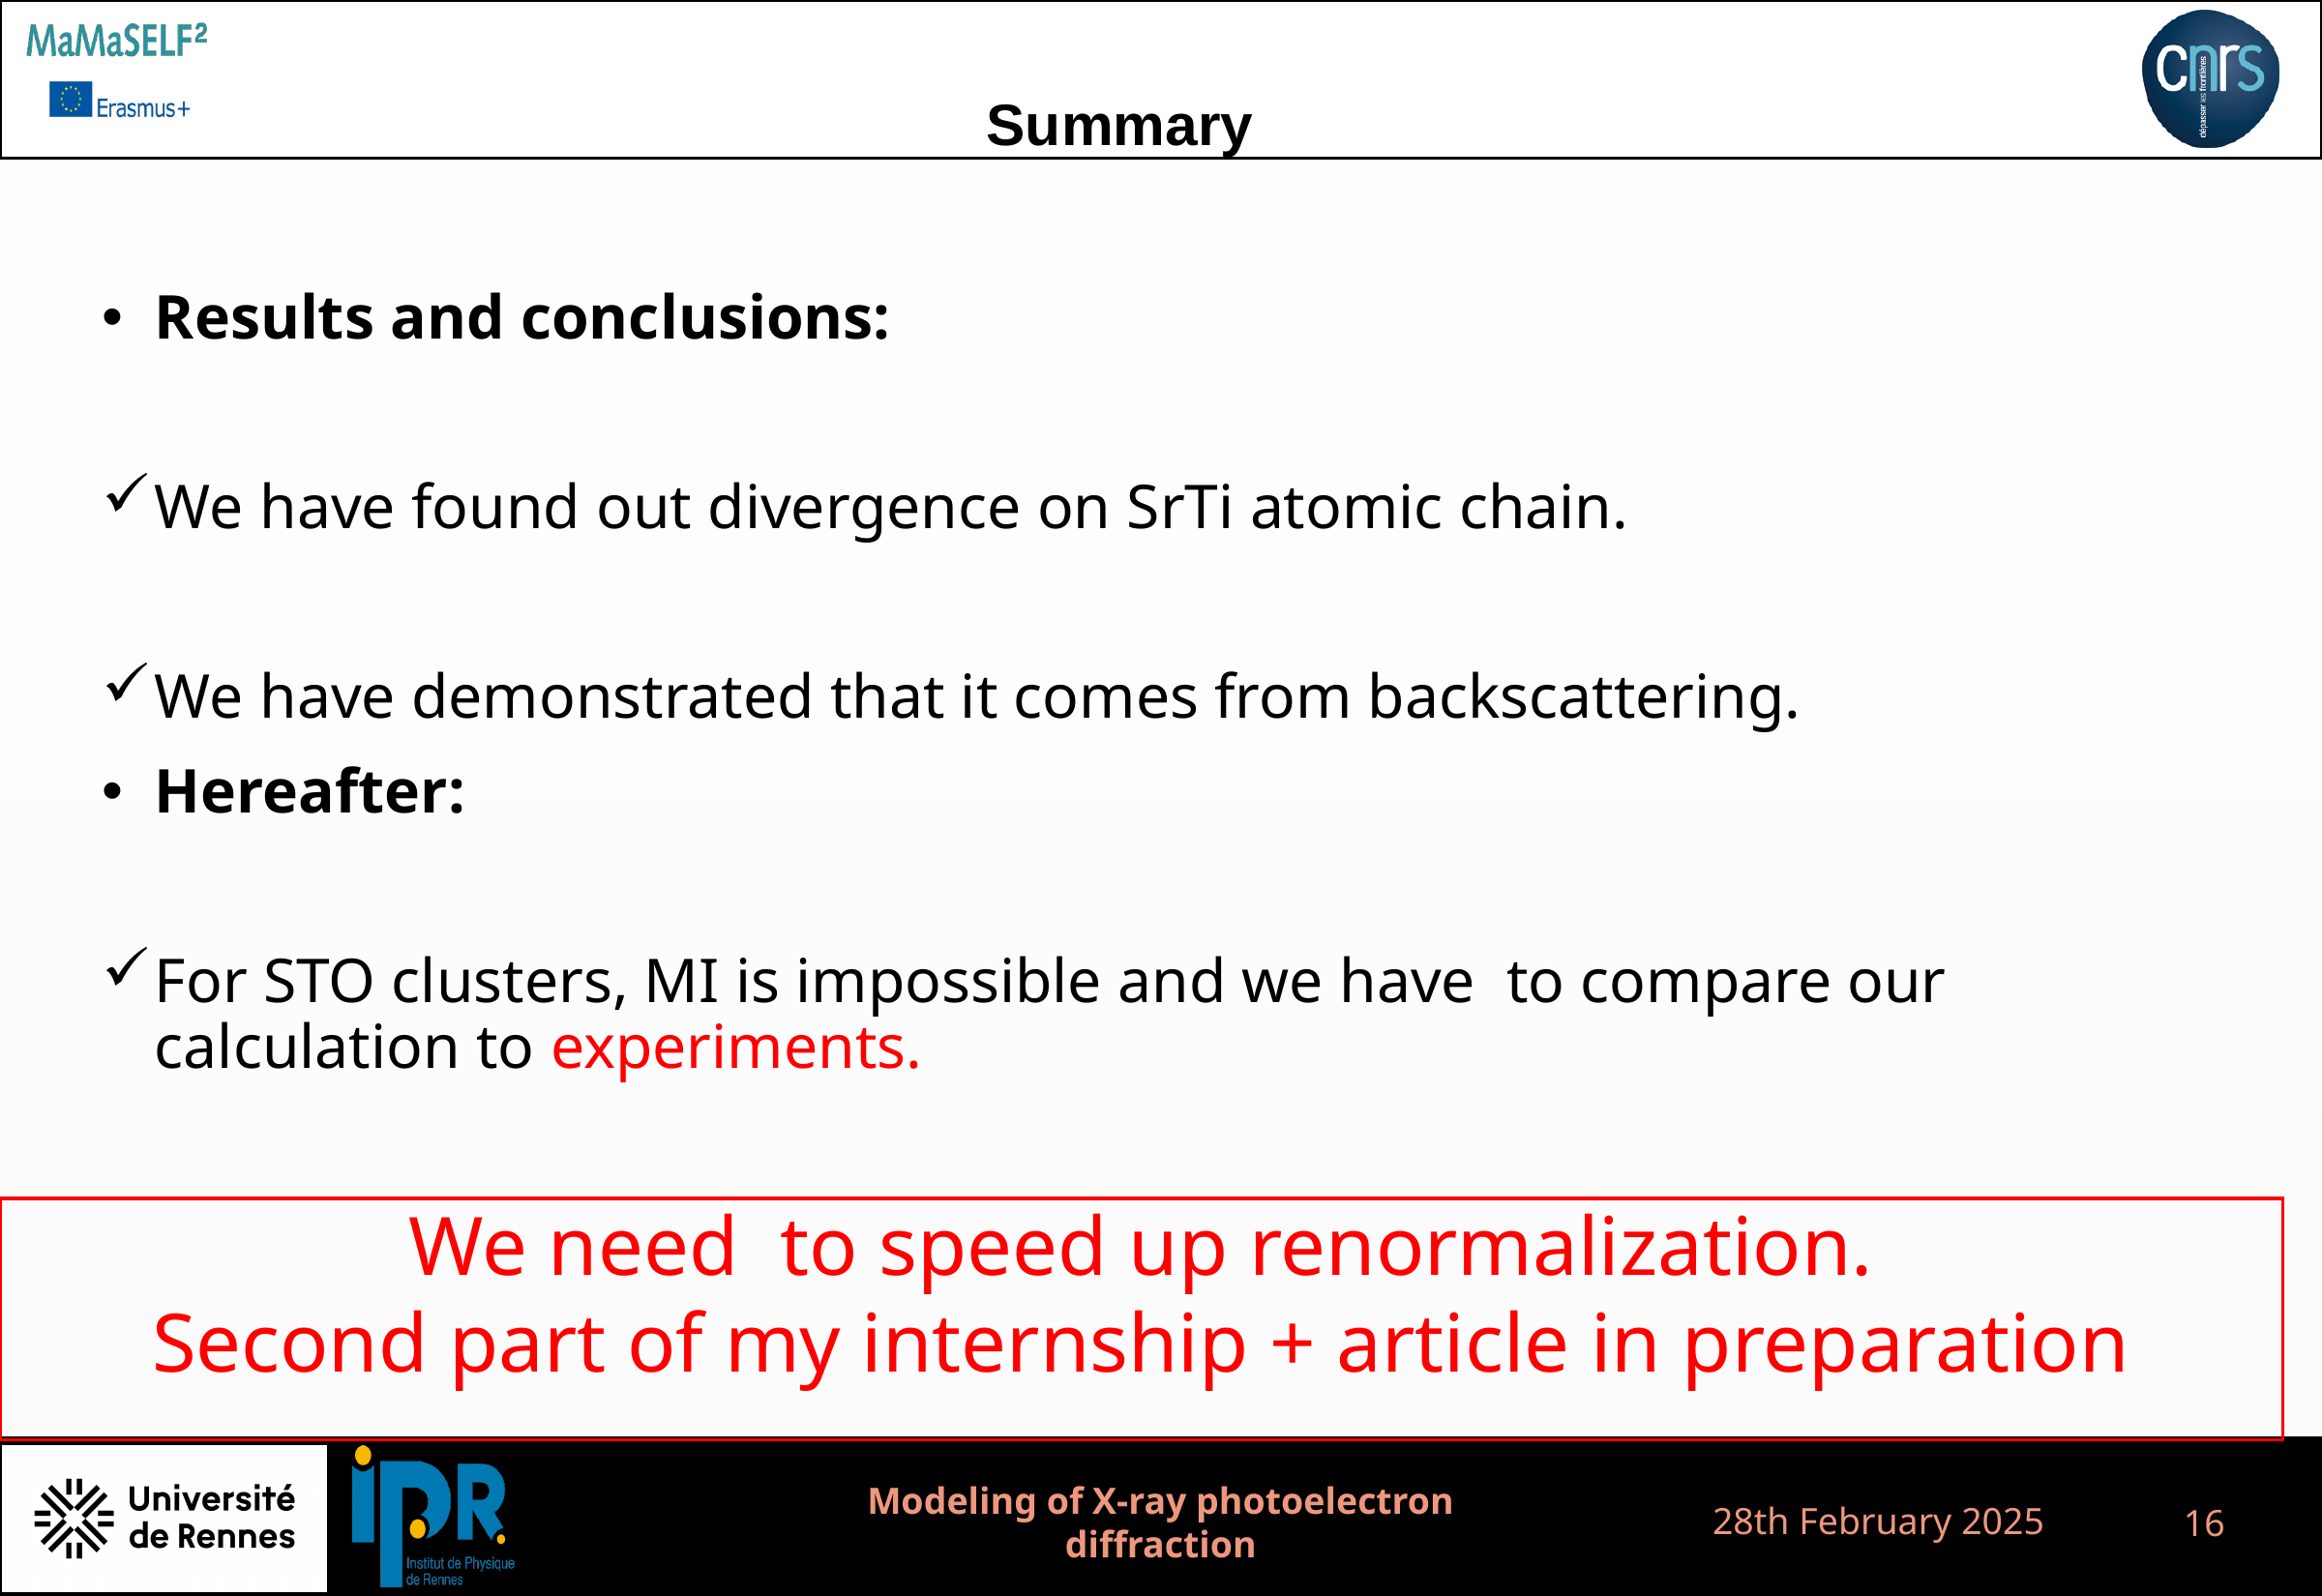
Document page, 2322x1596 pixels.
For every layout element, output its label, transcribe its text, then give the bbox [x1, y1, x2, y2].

picture [352, 1445, 515, 1592]
picture [24, 13, 211, 127]
slide_number 16 [2162, 1482, 2240, 1568]
text_box Summary [966, 60, 1553, 196]
picture [2142, 10, 2279, 148]
footer Modeling of X-ray photoelectron diffraction [769, 1479, 1553, 1565]
text_box We need to speed up renormalization. Second part of my internship + article in preparation [0, 1197, 2284, 1441]
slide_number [1698, 1477, 2115, 1563]
list Results and conclusions: We have found out divergence on SrTi atomic chain. We have demonstrated that it comes from backscattering. Hereafter: For STO clusters, MI is impossible and we have to compare our calculation to experiments. [87, 280, 2235, 1112]
picture [2, 1445, 327, 1592]
